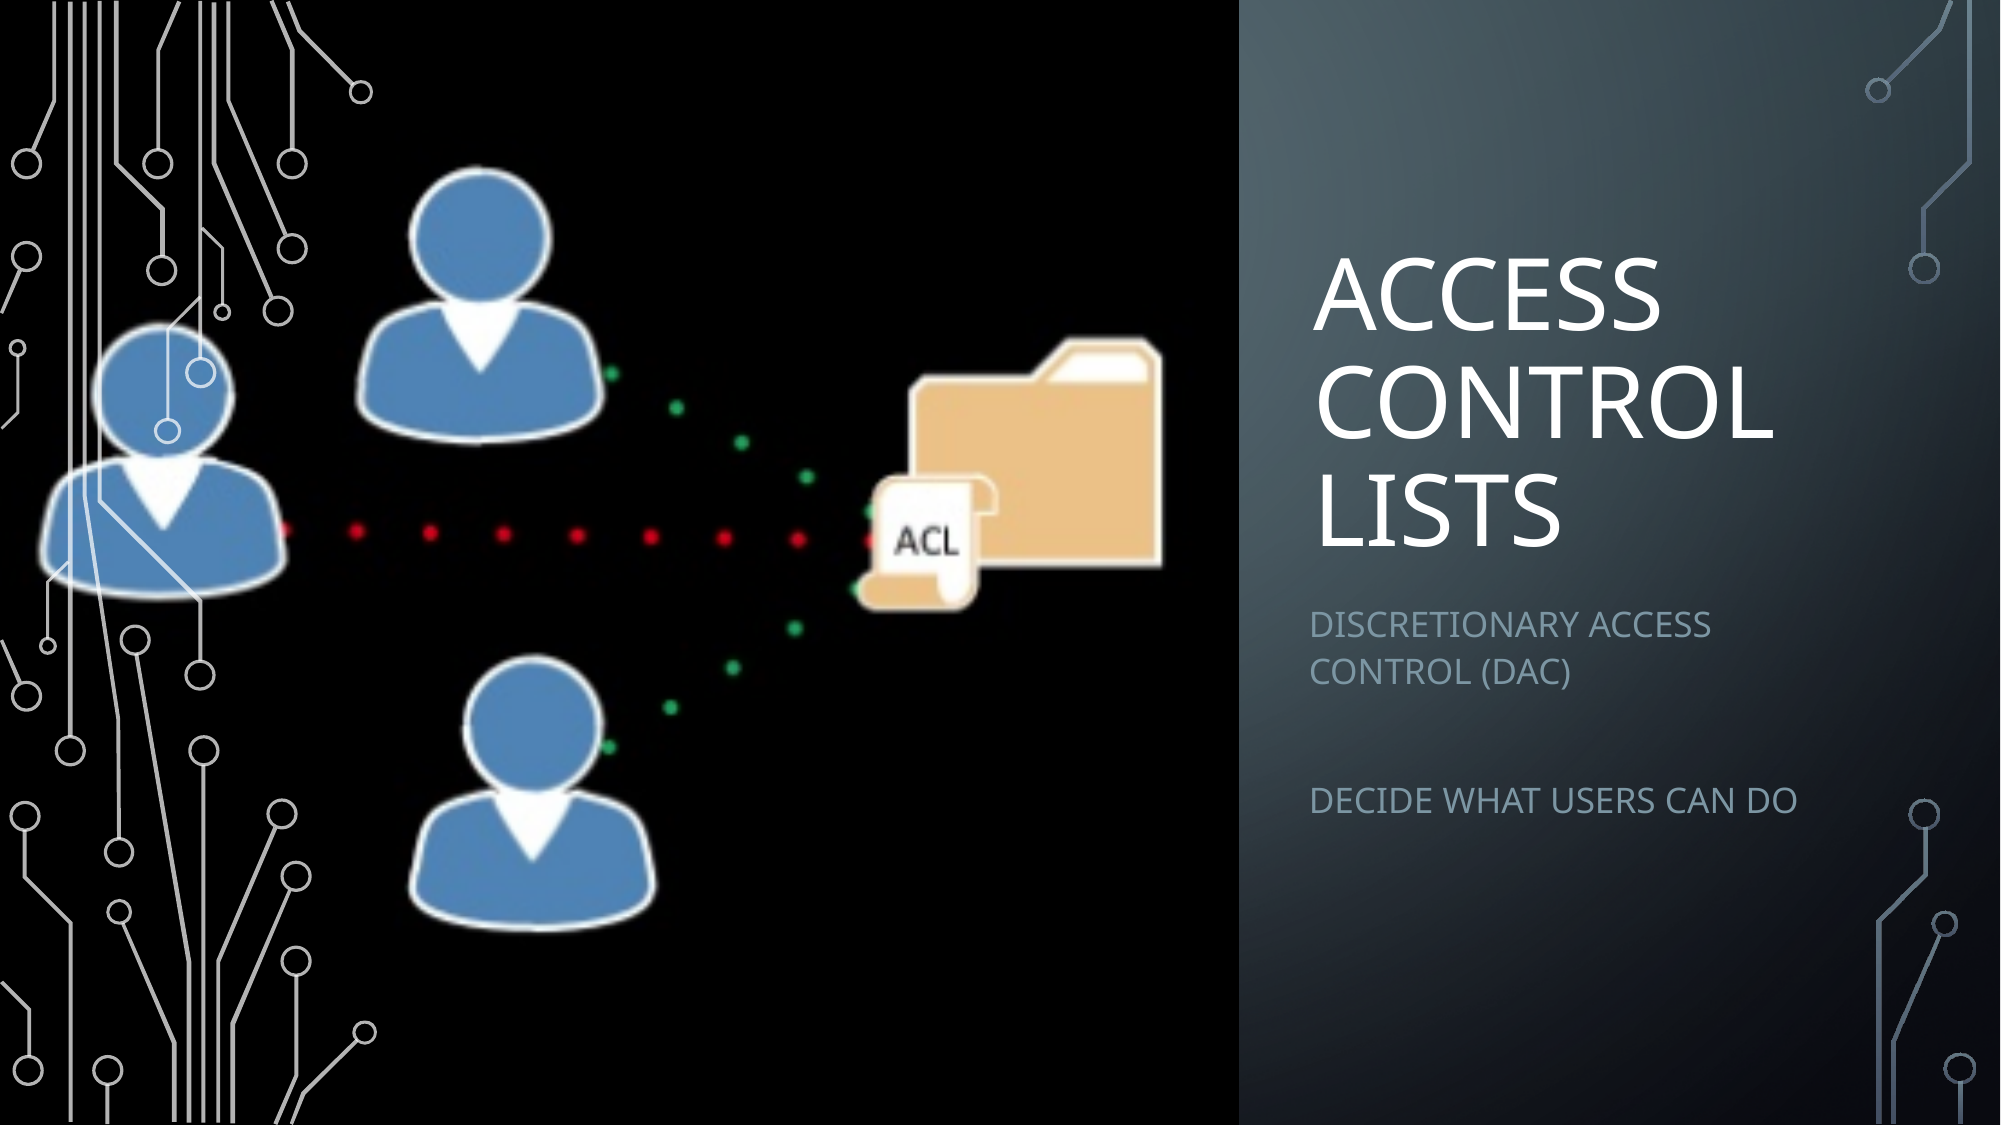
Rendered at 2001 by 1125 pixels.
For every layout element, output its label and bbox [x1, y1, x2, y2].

text_box [0, 0, 379, 1125]
text_box [1863, 0, 1976, 1124]
text_box [1240, 0, 2000, 1125]
picture [379, 0, 1240, 1125]
